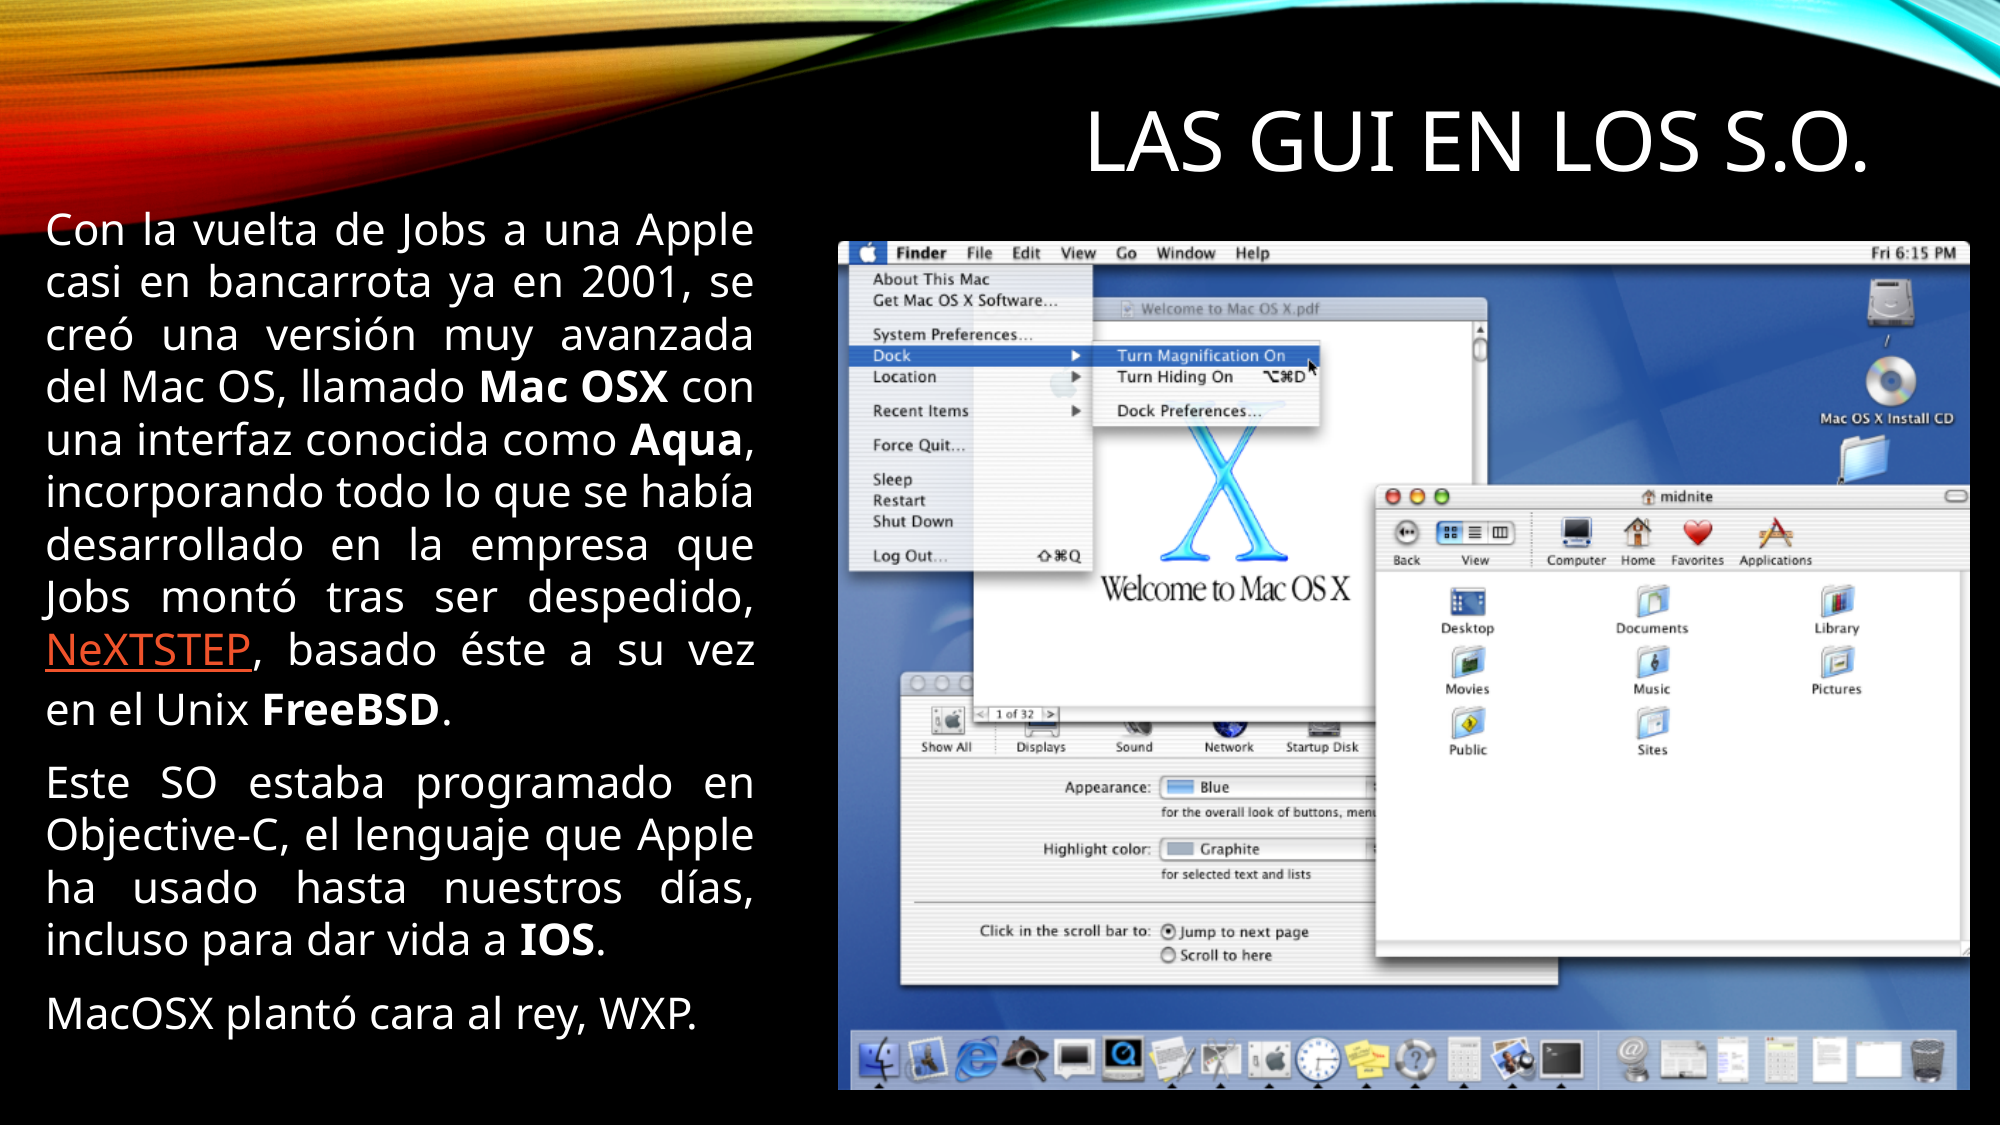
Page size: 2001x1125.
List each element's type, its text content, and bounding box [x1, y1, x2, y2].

list Con la vuelta de Jobs a una Apple casi en bancarrota ya en 2001, se creó una versión muy avanzada del Mac OS, llamado Mac OSX con una interfaz conocida como Aqua, incorporando todo lo que se había desarrollado en la empresa que Jobs montó tras ser despedido, NeXTSTEP, basado éste a su vez en el Unix FreeBSD. Este SO estaba programado en Objective-C, el lenguaje que Apple ha usado hasta nuestros días, incluso para dar vida a IOS. MacOSX plantó cara al rey, WXP. [30, 194, 771, 1090]
picture [0, 0, 2000, 237]
title Las gui en los S.o. [188, 38, 1888, 251]
picture [838, 241, 1970, 1090]
